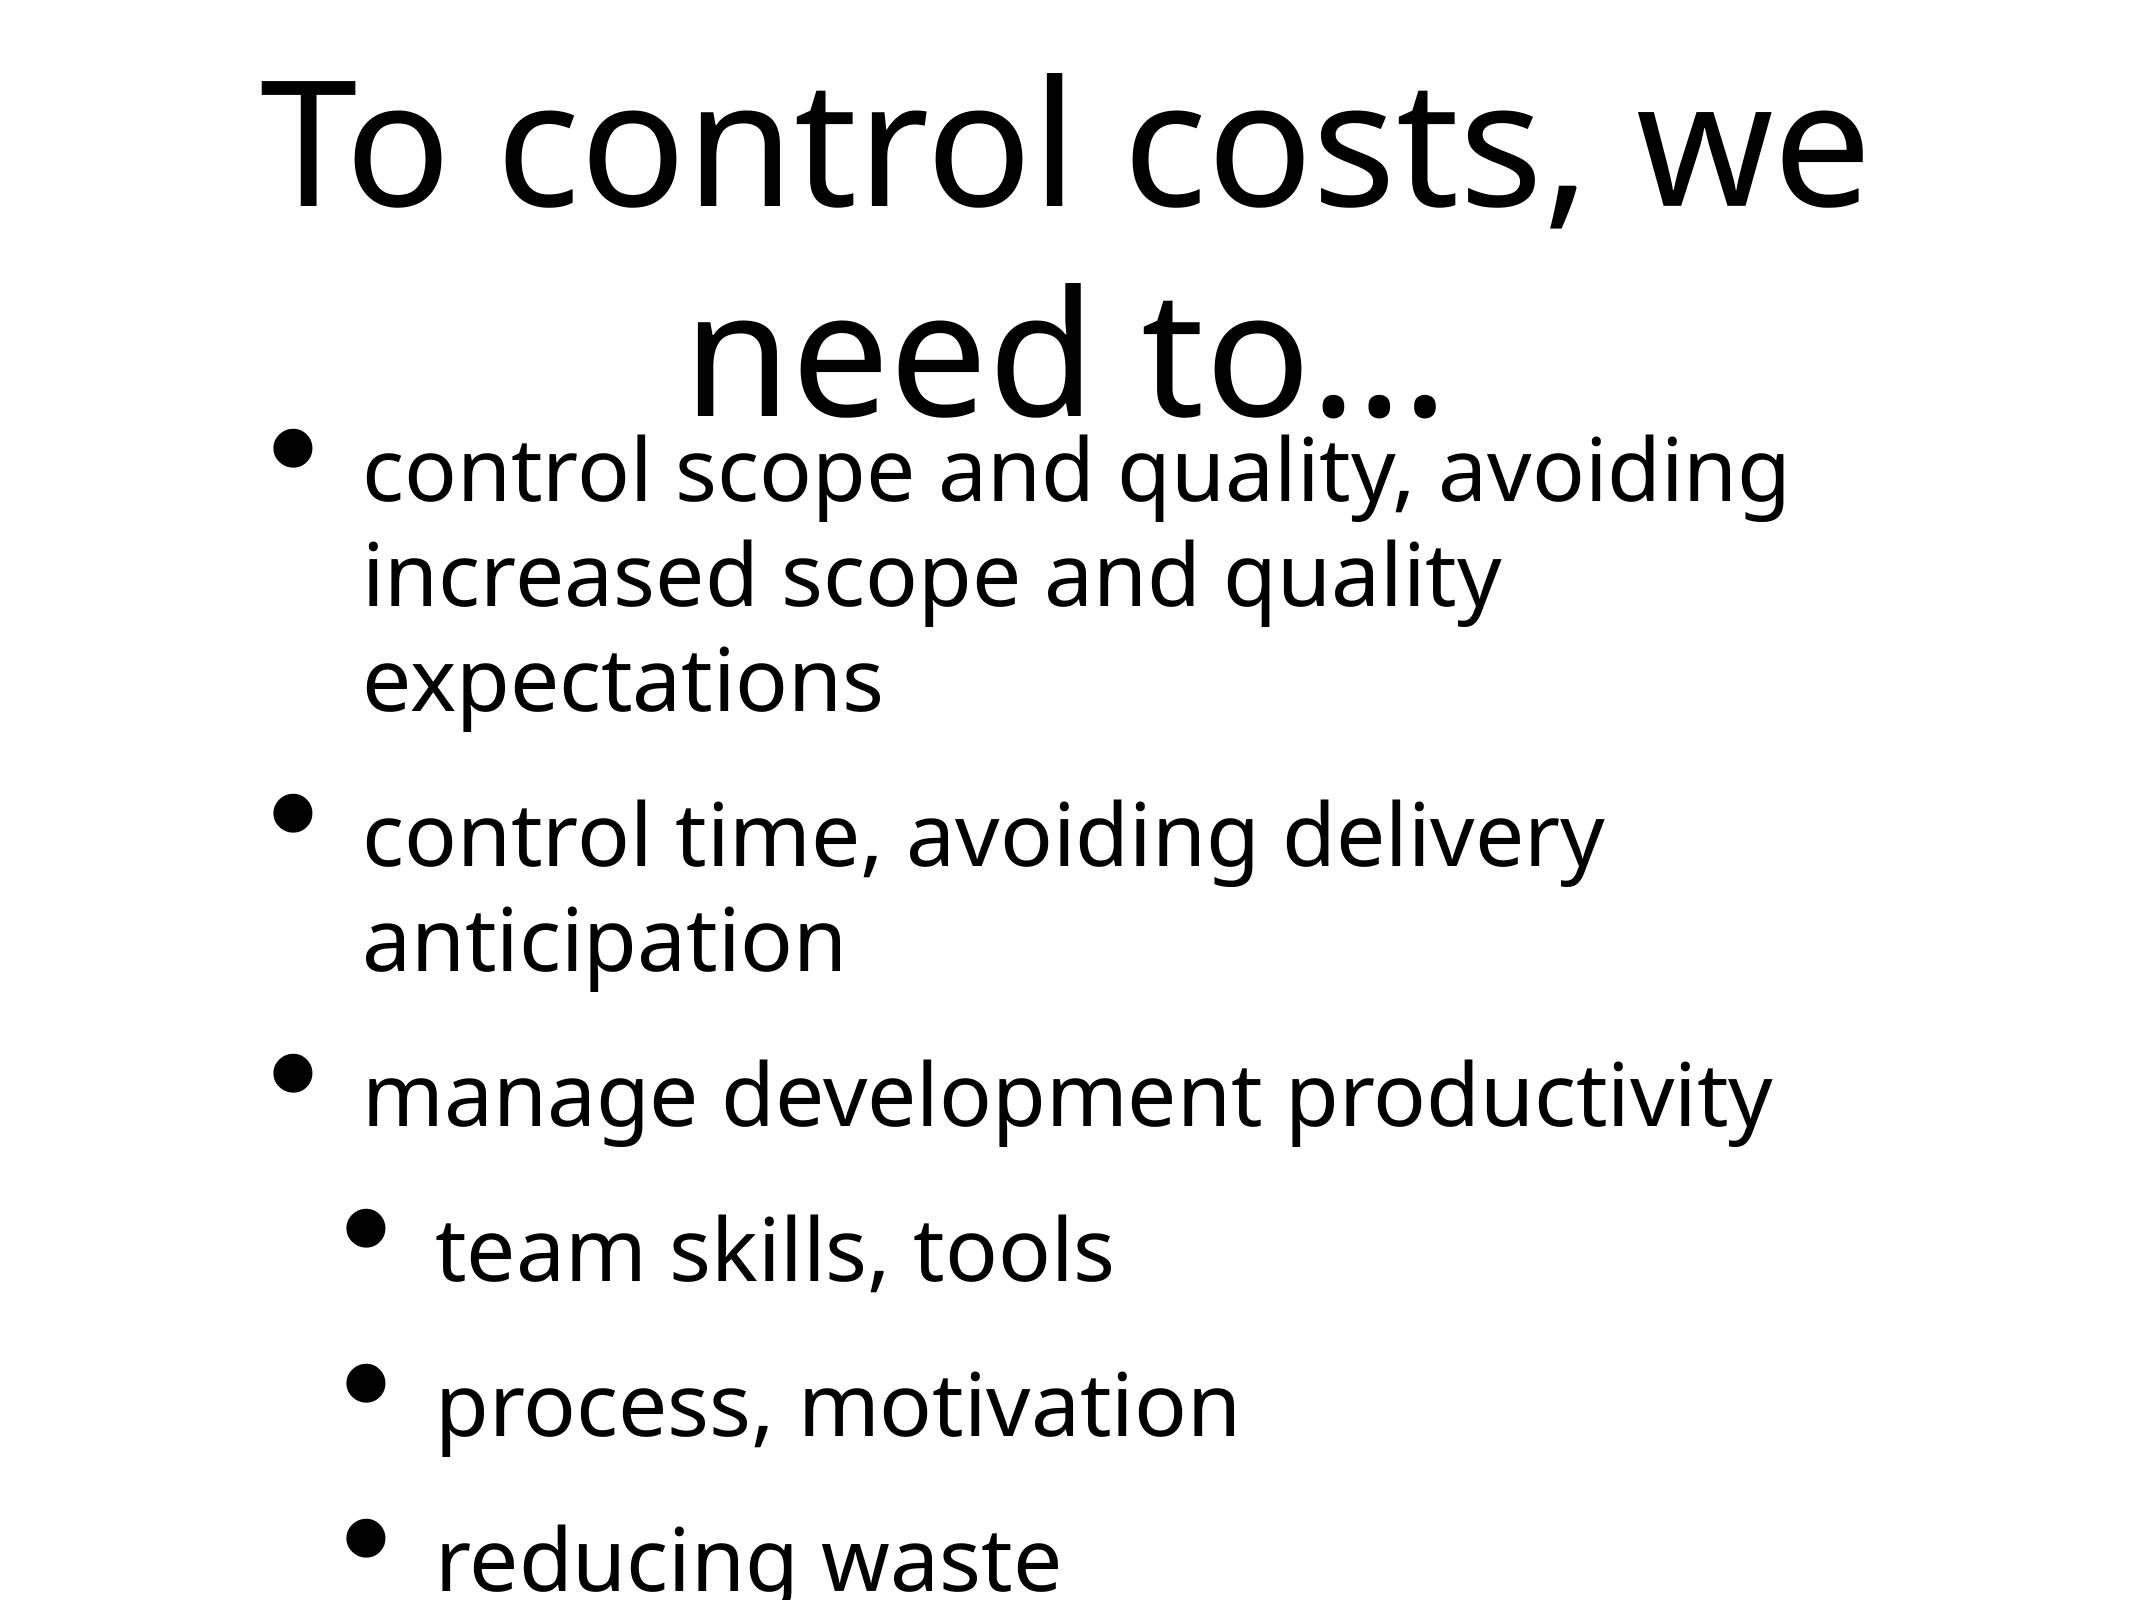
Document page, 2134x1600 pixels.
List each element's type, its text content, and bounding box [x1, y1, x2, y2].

title To control costs, we need to… [207, 41, 1926, 443]
list control scope and quality, avoiding increased scope and quality expectations control time, avoiding delivery anticipation manage development productivity team skills, tools process, motivation reducing waste [207, 453, 1926, 1569]
